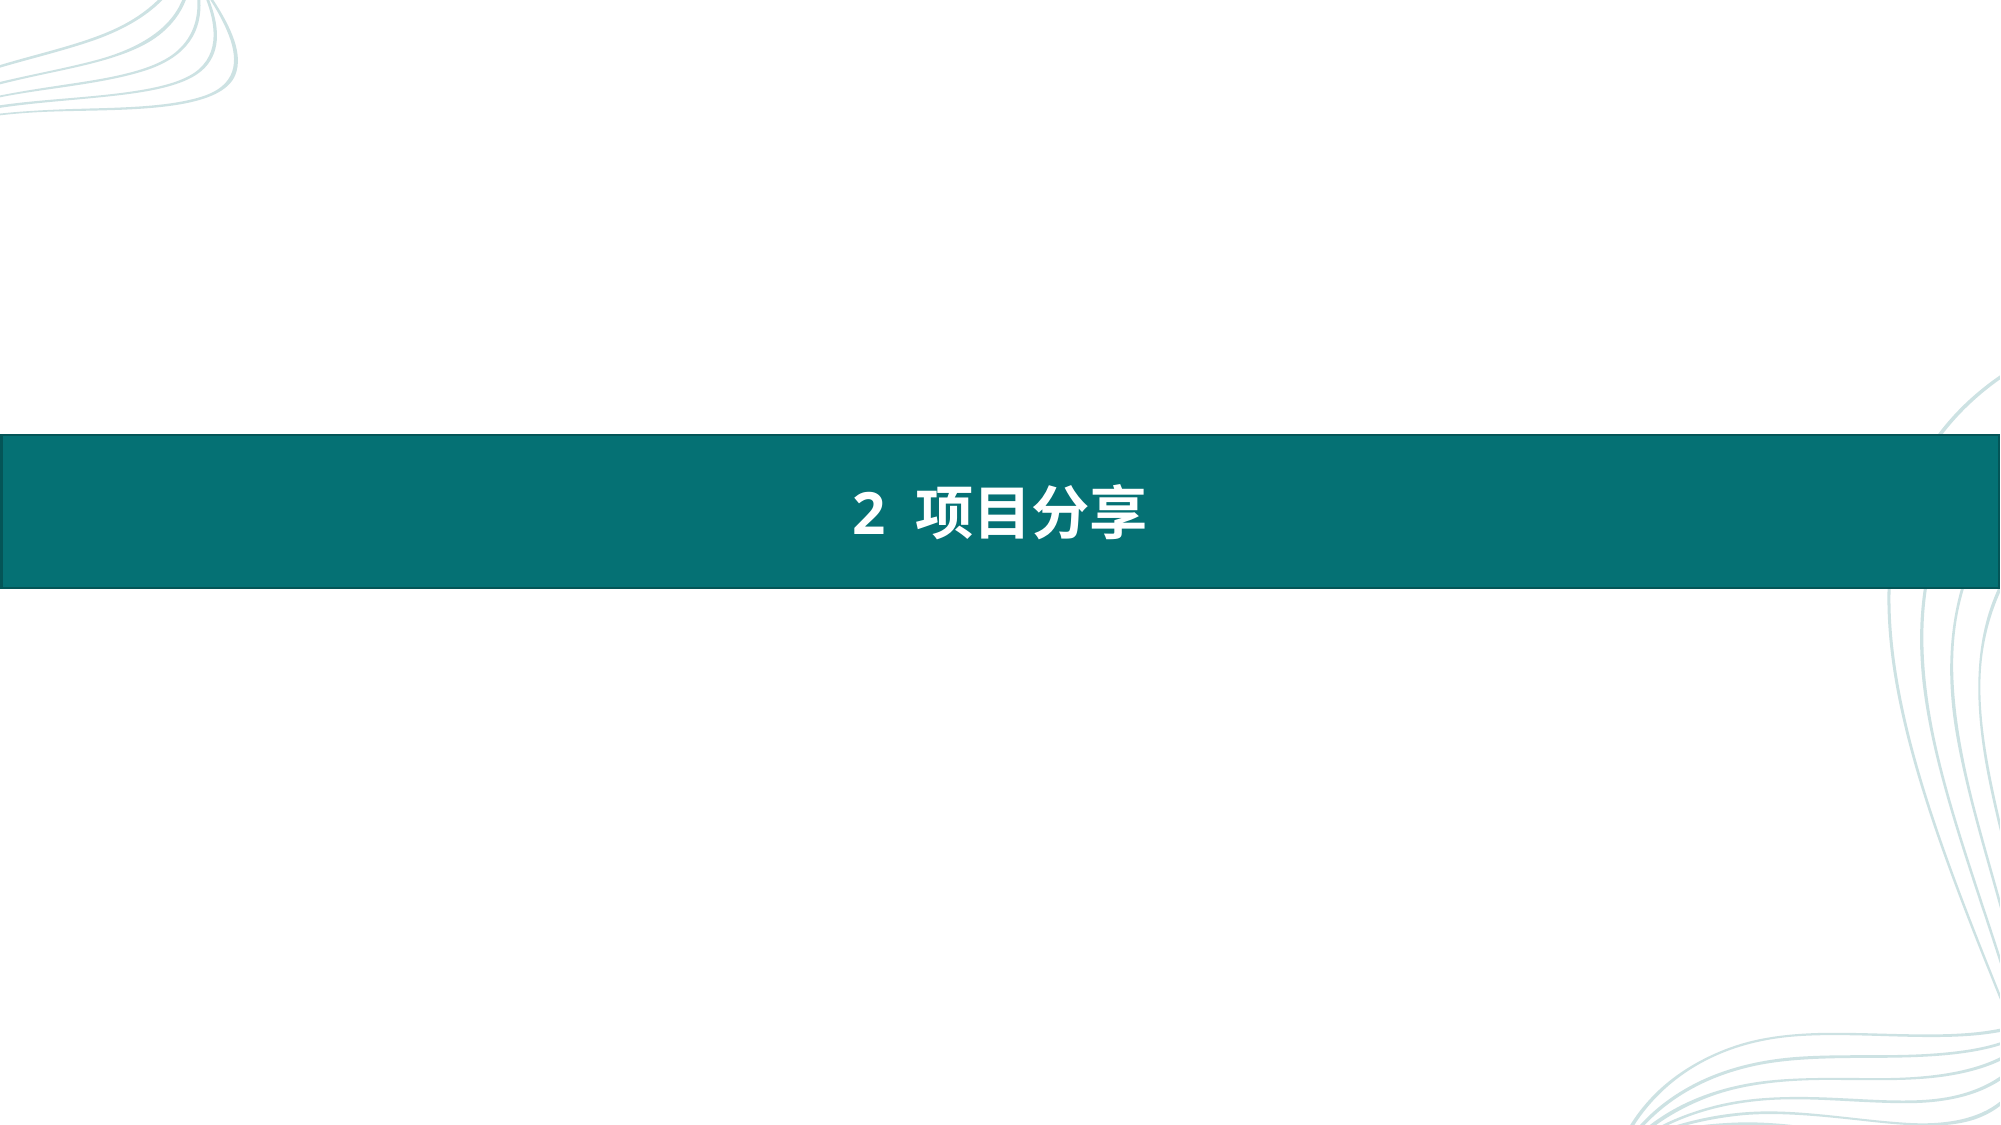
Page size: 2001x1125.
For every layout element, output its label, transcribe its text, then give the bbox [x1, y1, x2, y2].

text_box 2 项目分享 [0, 434, 2000, 589]
